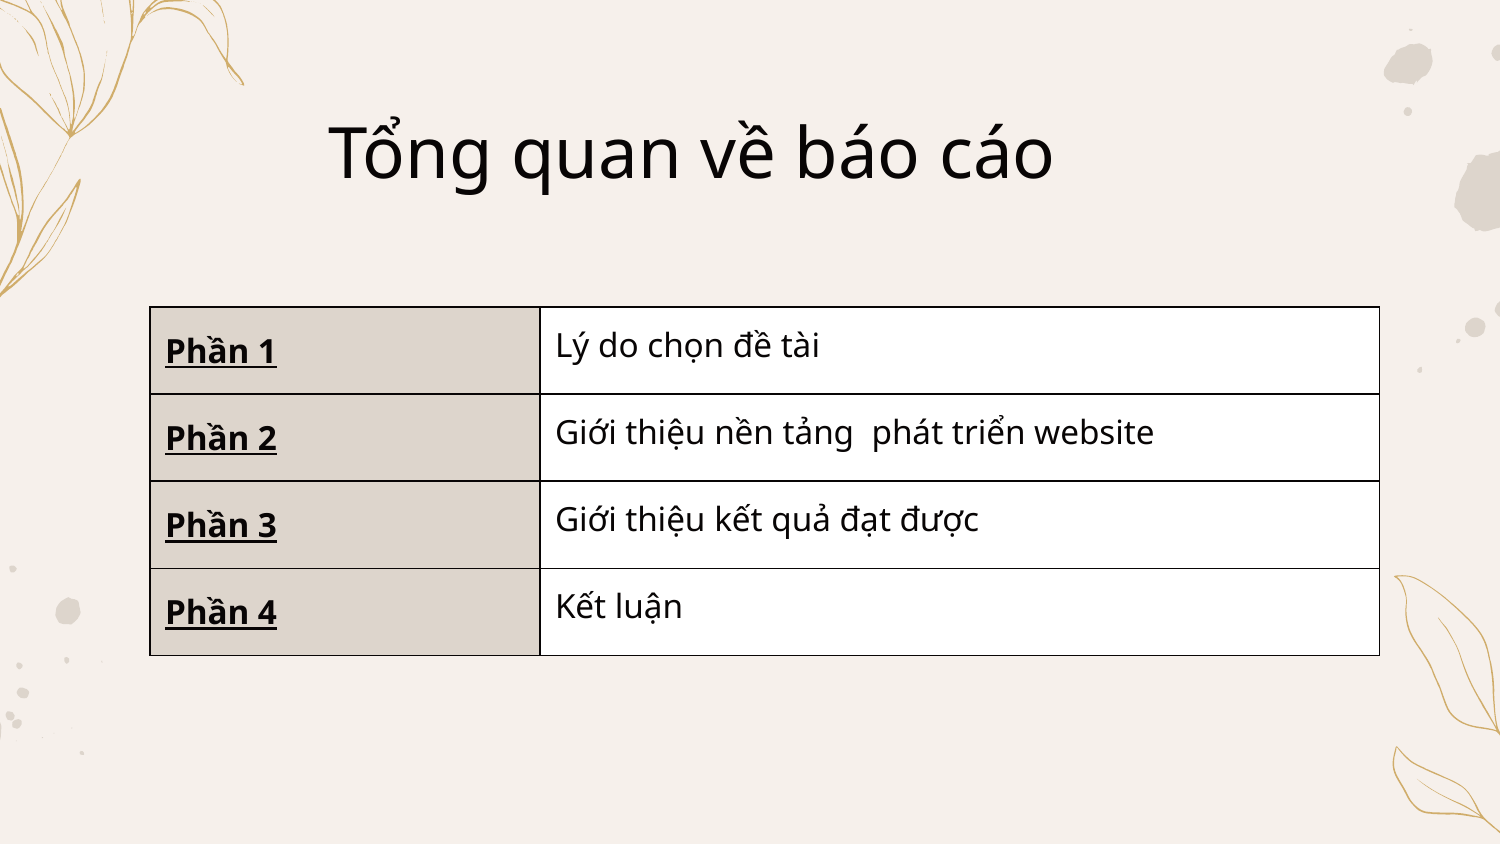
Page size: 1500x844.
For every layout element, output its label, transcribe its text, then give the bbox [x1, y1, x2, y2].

table_cell Phần 4 [151, 569, 539, 655]
table_cell Giới thiệu nền tảng phát triển website [541, 395, 1379, 480]
table_cell Phần 3 [151, 482, 539, 568]
table_cell Phần 2 [151, 395, 539, 480]
table_header Phần 1 [151, 308, 539, 393]
table_cell Kết luận [541, 569, 1379, 655]
table_cell Giới thiệu kết quả đạt được [541, 482, 1379, 568]
table_header Lý do chọn đề tài [541, 308, 1379, 393]
title Tổng quan về báo cáo [60, 92, 1325, 199]
